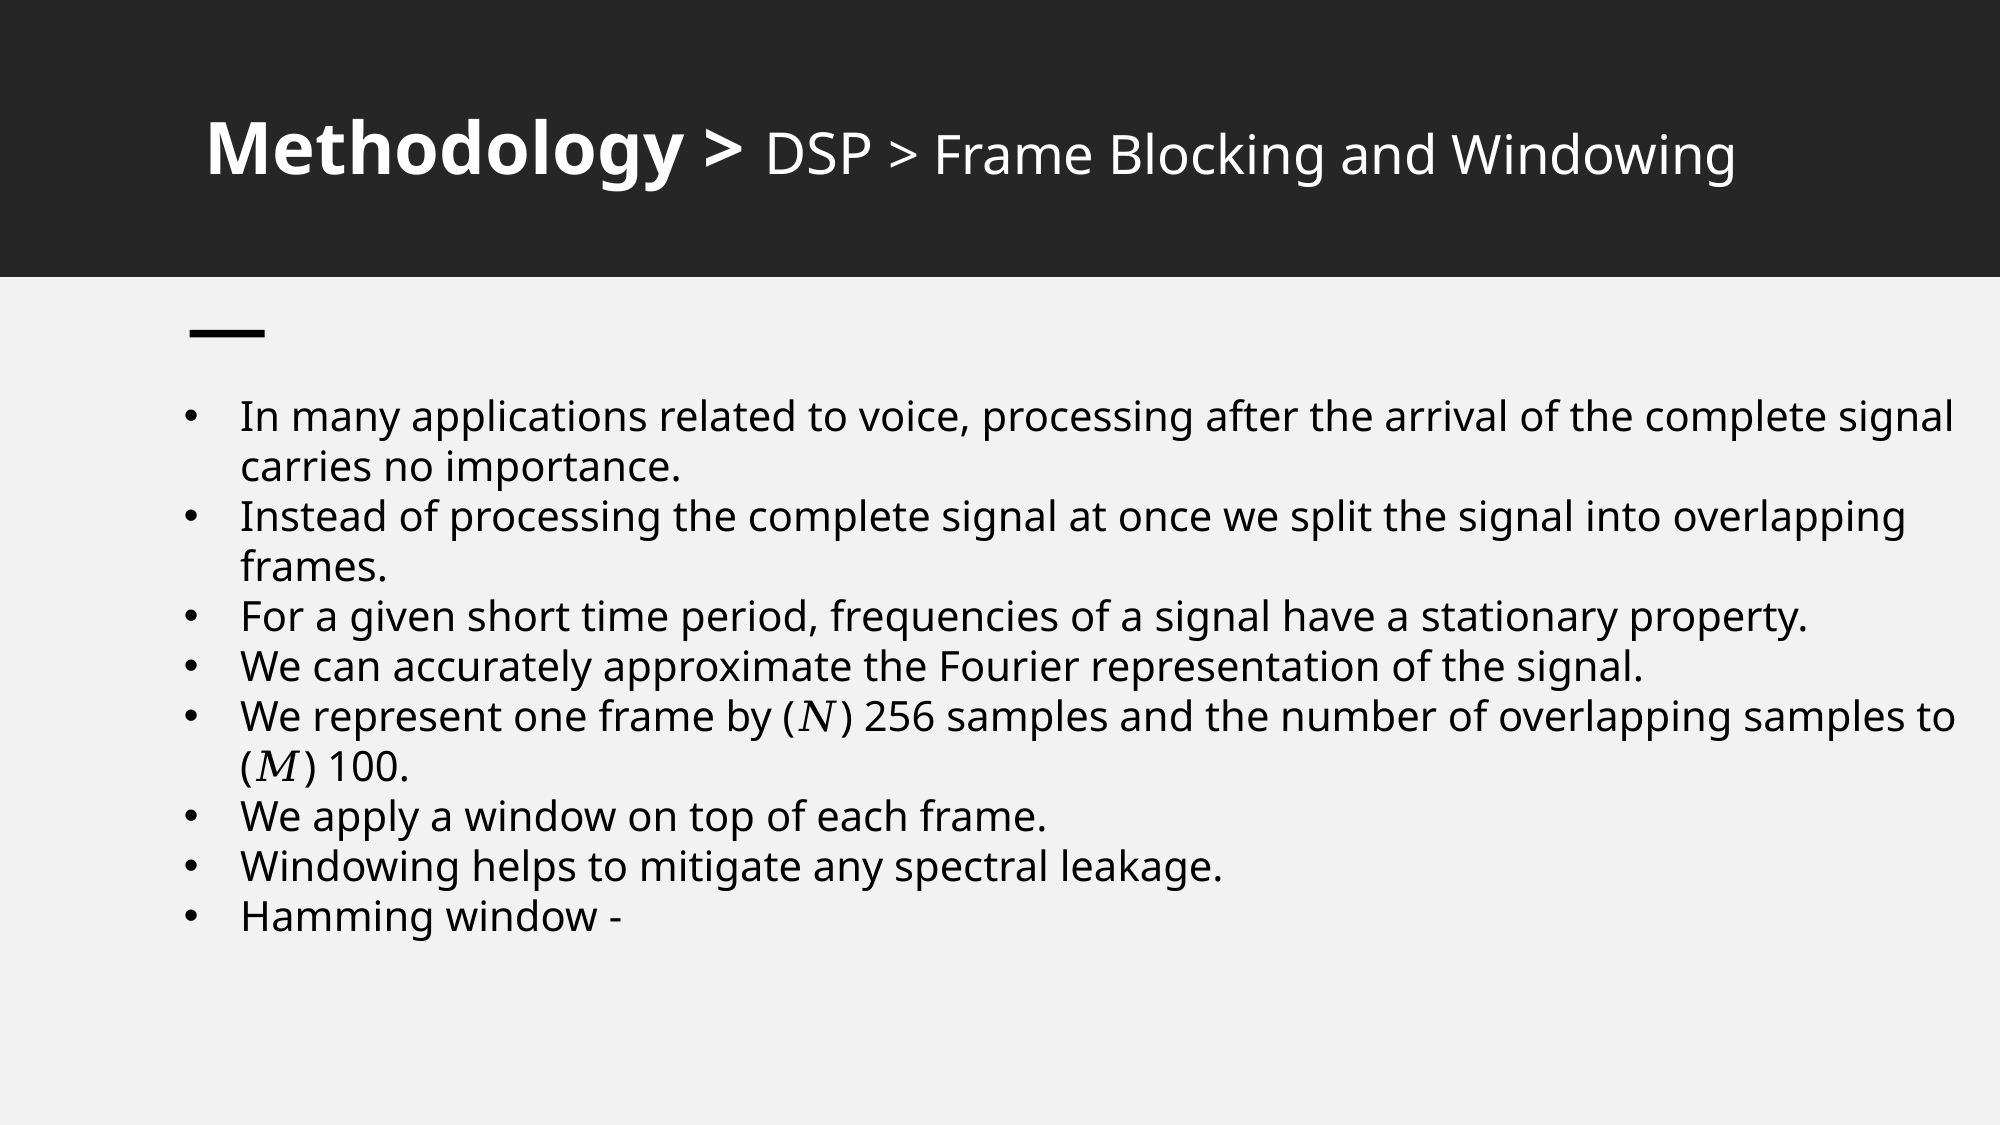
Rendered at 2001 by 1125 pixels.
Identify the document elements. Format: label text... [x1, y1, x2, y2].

text_box [189, 329, 266, 338]
text_box [0, 0, 2000, 276]
title Methodology > DSP > Frame Blocking and Windowing [189, 104, 1812, 253]
text_box [0, 276, 2000, 1125]
